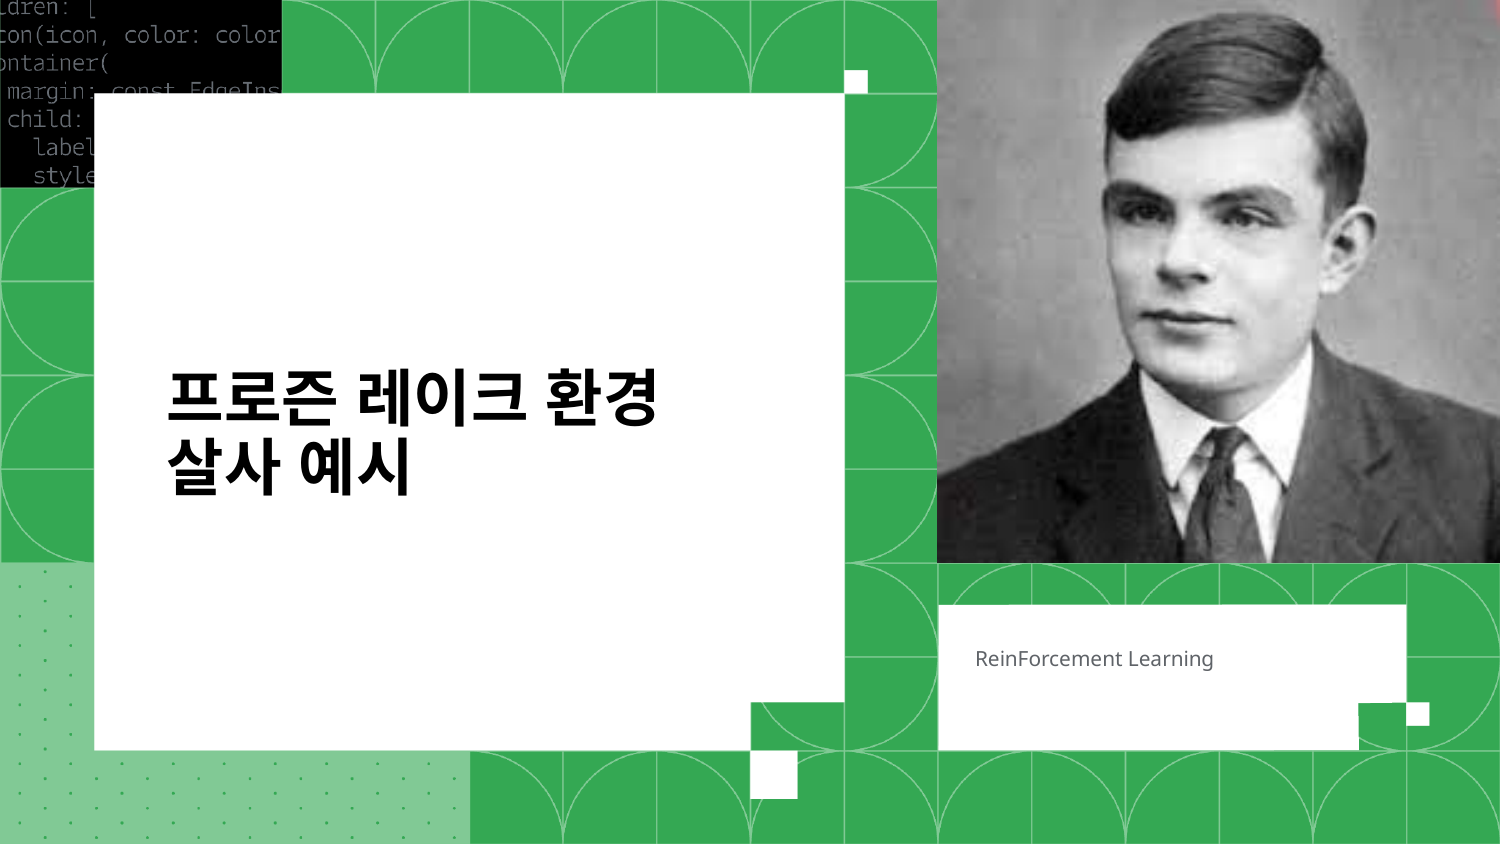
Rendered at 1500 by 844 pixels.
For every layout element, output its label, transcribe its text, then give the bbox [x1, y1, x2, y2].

title 프로즌 레이크 환경 살사 예시 [151, 269, 792, 600]
subtitle ReinForcement Learning [959, 627, 1336, 725]
picture [0, 0, 1500, 844]
